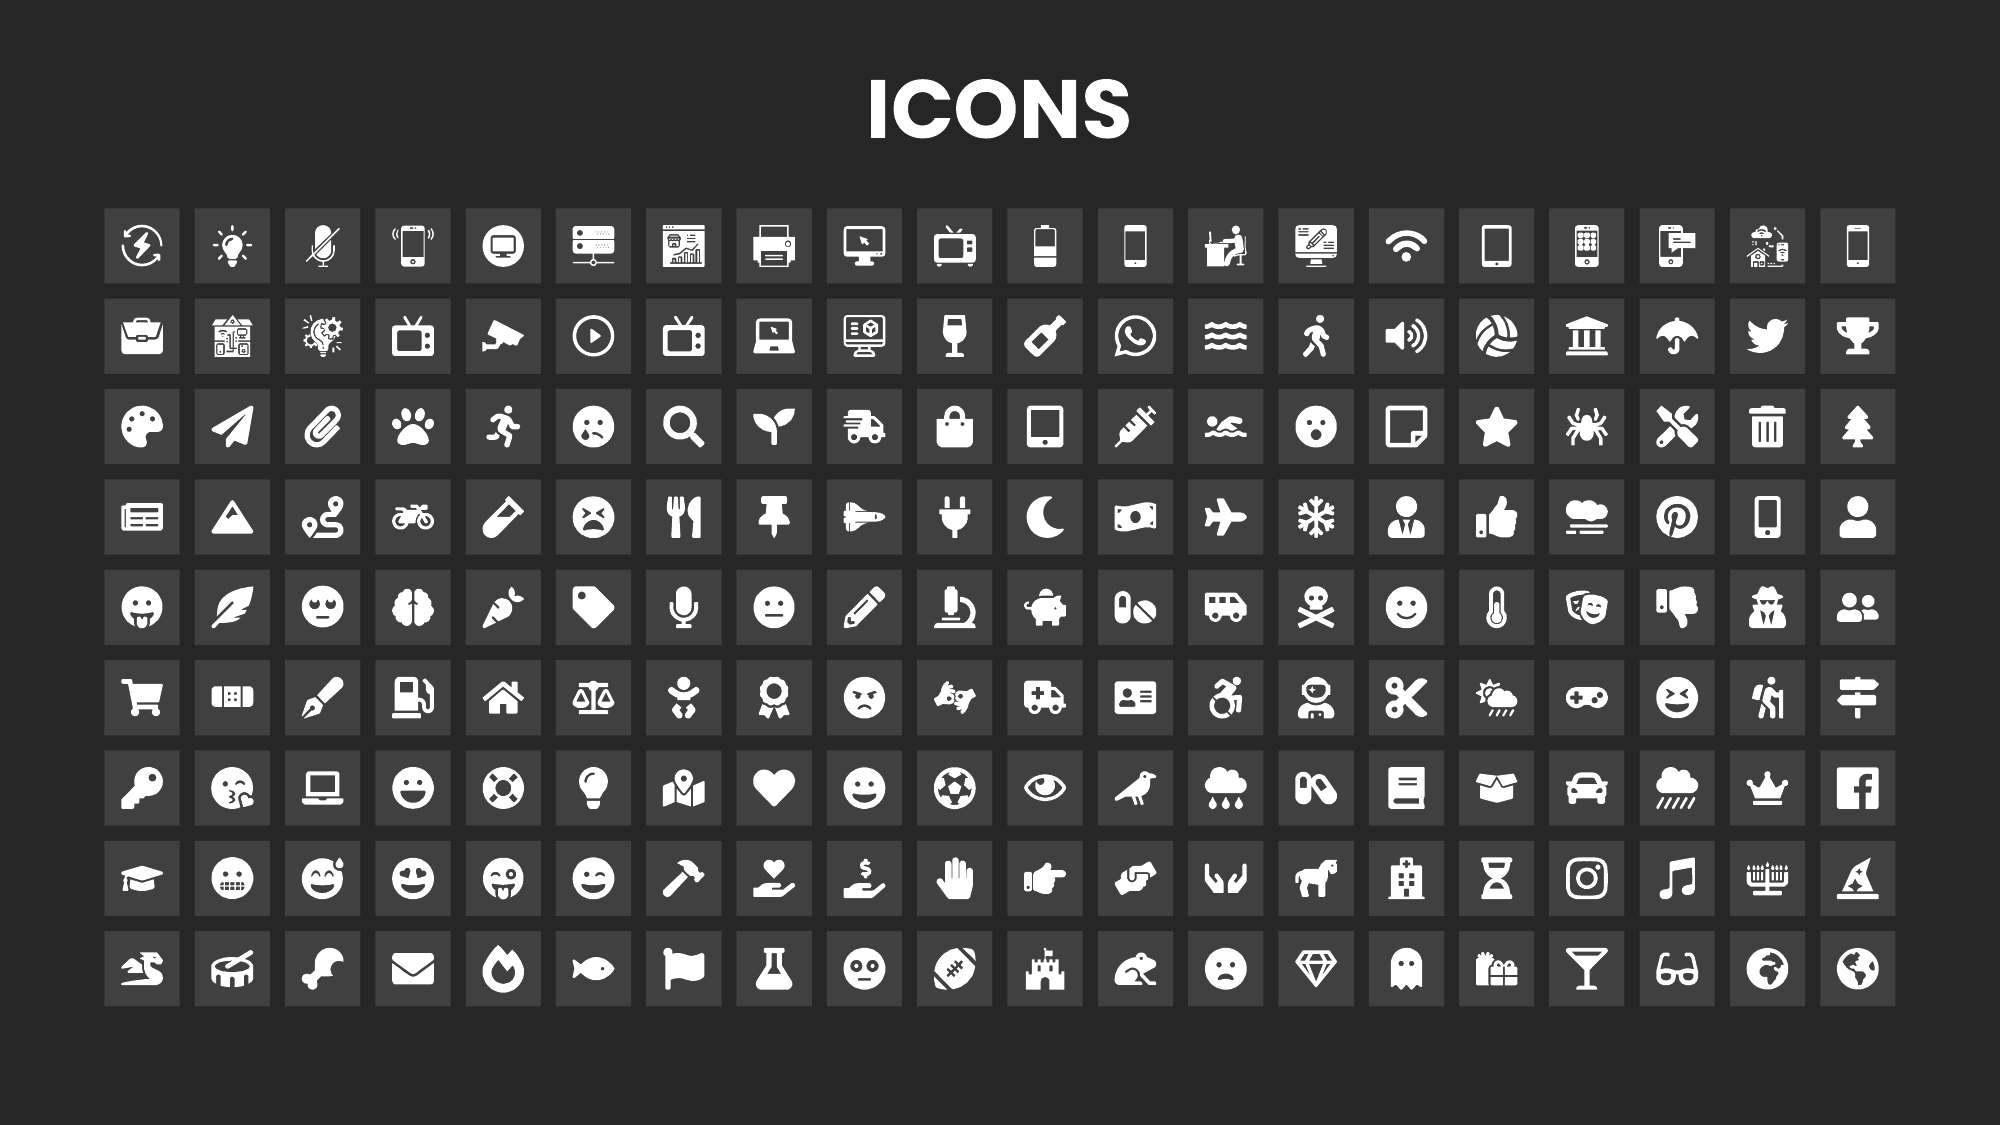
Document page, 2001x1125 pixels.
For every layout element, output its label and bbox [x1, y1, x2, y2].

text_box [1476, 513, 1487, 538]
text_box [1773, 227, 1784, 240]
text_box [753, 318, 796, 354]
text_box [121, 244, 161, 267]
text_box [1659, 225, 1696, 267]
text_box [1847, 496, 1869, 518]
text_box [1295, 859, 1337, 897]
text_box [1392, 240, 1420, 253]
text_box [1024, 680, 1066, 714]
text_box [1664, 797, 1672, 809]
text_box [934, 767, 976, 810]
text_box [242, 686, 254, 707]
text_box [1024, 588, 1066, 626]
text_box [1855, 708, 1861, 719]
text_box [121, 952, 163, 986]
text_box [869, 586, 886, 603]
text_box [662, 769, 693, 807]
text_box [753, 769, 796, 807]
text_box [669, 586, 699, 629]
text_box [482, 767, 524, 809]
text_box [843, 409, 886, 444]
text_box [1209, 676, 1243, 719]
text_box [1656, 677, 1699, 719]
text_box [211, 315, 253, 357]
text_box [415, 408, 425, 422]
text_box [677, 676, 691, 690]
text_box [753, 225, 795, 267]
text_box [672, 703, 683, 719]
text_box [1388, 767, 1425, 809]
text_box [1476, 773, 1518, 803]
text_box [1033, 862, 1066, 894]
text_box [482, 496, 524, 538]
text_box [843, 226, 886, 266]
text_box [843, 883, 886, 899]
text_box [755, 947, 793, 990]
text_box [1025, 947, 1065, 990]
text_box [1758, 687, 1784, 719]
text_box [1490, 338, 1517, 350]
text_box [1114, 952, 1157, 985]
text_box [662, 225, 705, 230]
text_box [1396, 496, 1418, 518]
text_box [424, 418, 434, 430]
text_box [1656, 589, 1667, 613]
text_box [1746, 319, 1789, 353]
text_box [662, 231, 705, 267]
text_box [1204, 332, 1247, 340]
text_box [1754, 496, 1781, 538]
text_box [1204, 592, 1247, 622]
text_box [392, 588, 412, 627]
text_box [1388, 857, 1425, 900]
text_box [1836, 767, 1879, 809]
text_box [1133, 600, 1157, 624]
text_box [1502, 709, 1508, 717]
text_box [1114, 771, 1157, 805]
text_box [1114, 591, 1131, 624]
text_box [934, 596, 976, 629]
text_box [572, 586, 615, 629]
text_box [843, 594, 878, 629]
text_box [1476, 952, 1518, 986]
text_box [1234, 797, 1243, 809]
text_box [1204, 342, 1247, 350]
text_box [663, 405, 705, 448]
text_box [483, 857, 524, 898]
text_box [1842, 405, 1874, 448]
text_box [482, 586, 524, 629]
text_box [1026, 405, 1064, 448]
text_box [1574, 408, 1581, 421]
text_box [1204, 322, 1247, 329]
text_box [1566, 316, 1608, 329]
text_box [1749, 586, 1786, 629]
text_box [1566, 530, 1577, 534]
text_box [1114, 315, 1157, 357]
text_box [1411, 324, 1421, 348]
text_box [843, 947, 886, 990]
text_box [301, 676, 344, 719]
text_box [685, 703, 696, 719]
text_box [1746, 247, 1770, 267]
text_box [133, 232, 151, 259]
text_box [1204, 767, 1247, 794]
text_box [1752, 416, 1783, 448]
text_box [693, 781, 705, 807]
text_box [1407, 330, 1414, 342]
text_box [211, 405, 254, 448]
text_box [1776, 242, 1789, 262]
text_box [427, 228, 434, 240]
text_box [482, 320, 524, 352]
text_box [1671, 797, 1680, 809]
text_box [392, 713, 421, 719]
text_box [486, 431, 500, 440]
text_box [962, 947, 976, 961]
text_box [482, 681, 524, 714]
text_box [392, 228, 399, 240]
text_box [572, 315, 615, 357]
text_box [1656, 952, 1699, 986]
text_box [1765, 241, 1774, 248]
text_box [1385, 321, 1405, 350]
text_box [1656, 317, 1699, 355]
text_box [1227, 863, 1247, 893]
text_box [1839, 519, 1877, 538]
text_box [1836, 948, 1879, 990]
text_box [687, 496, 701, 538]
text_box [121, 679, 163, 717]
text_box [394, 676, 434, 714]
text_box [942, 315, 967, 357]
text_box [392, 857, 434, 900]
text_box [1415, 318, 1428, 354]
text_box [211, 767, 254, 809]
text_box [1656, 496, 1698, 538]
text_box [1387, 519, 1425, 538]
text_box [1401, 252, 1412, 262]
text_box [121, 405, 163, 448]
text_box [1837, 692, 1877, 706]
text_box [301, 947, 344, 990]
text_box [211, 500, 254, 534]
text_box [1114, 502, 1157, 532]
text_box [1481, 225, 1512, 267]
text_box [1385, 230, 1428, 245]
text_box [498, 887, 509, 900]
text_box [1385, 676, 1428, 719]
text_box [572, 857, 615, 900]
text_box [1566, 947, 1608, 990]
text_box [1385, 586, 1428, 629]
text_box [1476, 317, 1495, 351]
text_box [597, 689, 615, 708]
text_box [843, 767, 886, 809]
text_box [579, 767, 608, 799]
text_box [1476, 679, 1518, 708]
text_box [1839, 676, 1879, 690]
text_box [305, 771, 340, 797]
text_box [753, 408, 796, 445]
text_box [1208, 797, 1217, 809]
text_box [945, 225, 954, 233]
text_box [1485, 346, 1511, 357]
text_box [1024, 871, 1032, 892]
text_box [136, 616, 148, 629]
text_box [1297, 676, 1335, 719]
text_box [1656, 405, 1699, 448]
text_box [1114, 861, 1157, 895]
text_box [753, 586, 795, 629]
text_box [763, 859, 785, 879]
text_box [1767, 262, 1784, 267]
text_box [936, 857, 973, 900]
text_box [401, 408, 412, 422]
text_box [1124, 225, 1147, 267]
text_box [1771, 864, 1783, 871]
text_box [1295, 950, 1337, 988]
text_box [934, 234, 976, 267]
text_box [392, 953, 434, 985]
text_box [211, 950, 254, 988]
text_box [843, 676, 886, 719]
text_box [1486, 586, 1507, 629]
text_box [1659, 857, 1695, 900]
text_box [1687, 797, 1696, 809]
text_box [1656, 797, 1665, 809]
text_box [211, 857, 254, 899]
text_box [1034, 225, 1057, 267]
text_box [1836, 893, 1879, 900]
text_box [572, 689, 590, 708]
text_box [1566, 687, 1608, 709]
text_box [211, 686, 223, 707]
text_box [392, 504, 434, 530]
text_box [578, 680, 609, 715]
text_box [1861, 595, 1875, 608]
text_box [1476, 406, 1518, 447]
text_box [482, 225, 524, 267]
text_box [1566, 500, 1608, 522]
text_box [1669, 586, 1698, 629]
text_box [1656, 767, 1699, 794]
text_box [1495, 709, 1501, 717]
text_box [121, 317, 163, 355]
text_box [1509, 709, 1515, 717]
text_box [572, 240, 615, 267]
text_box [224, 686, 241, 707]
text_box [860, 858, 872, 879]
text_box [482, 945, 524, 993]
text_box [572, 496, 615, 538]
text_box [222, 234, 243, 259]
text_box [1749, 405, 1786, 414]
text_box [211, 586, 254, 629]
text_box [959, 496, 966, 508]
text_box [121, 503, 163, 531]
text_box [662, 859, 705, 897]
text_box [1221, 797, 1230, 809]
text_box [1842, 592, 1857, 608]
text_box [301, 585, 344, 628]
text_box [1566, 590, 1608, 625]
text_box [397, 424, 429, 445]
text_box [662, 315, 705, 356]
text_box [936, 405, 973, 448]
text_box [944, 496, 950, 508]
text_box [1488, 709, 1494, 717]
text_box [1570, 524, 1608, 528]
text_box [301, 496, 344, 538]
text_box [123, 224, 163, 247]
text_box [758, 496, 790, 538]
text_box [1390, 947, 1423, 990]
text_box [934, 948, 976, 990]
text_box [663, 947, 705, 990]
text_box [1767, 676, 1776, 685]
text_box [1481, 857, 1513, 900]
text_box [1746, 868, 1789, 896]
text_box [1385, 405, 1428, 448]
text_box [1024, 774, 1066, 802]
text_box [1204, 225, 1247, 267]
text_box [392, 315, 434, 356]
text_box [303, 317, 343, 357]
text_box [944, 586, 958, 616]
text_box [934, 681, 976, 714]
text_box [121, 586, 163, 627]
text_box [1746, 948, 1789, 990]
text_box [1204, 947, 1247, 990]
text_box [1310, 259, 1323, 264]
text_box [1298, 496, 1335, 538]
text_box [1752, 864, 1764, 871]
text_box [1566, 857, 1608, 900]
text_box [1679, 797, 1688, 809]
text_box [1114, 414, 1148, 448]
text_box [1297, 586, 1335, 629]
text_box [1295, 225, 1337, 258]
text_box [666, 496, 686, 538]
text_box [1114, 681, 1157, 715]
text_box [1568, 330, 1605, 350]
text_box [1746, 771, 1789, 799]
text_box [758, 676, 790, 719]
text_box [1836, 317, 1879, 355]
text_box [1026, 496, 1064, 538]
text_box [1752, 684, 1764, 701]
text_box [1579, 530, 1604, 534]
text_box [1566, 414, 1608, 446]
text_box [392, 767, 434, 809]
text_box [1295, 771, 1337, 805]
text_box [1204, 498, 1247, 536]
text_box [668, 687, 700, 701]
text_box [572, 957, 615, 981]
text_box [843, 315, 886, 357]
text_box [1751, 225, 1773, 239]
text_box [1316, 315, 1324, 323]
text_box [1489, 495, 1518, 538]
text_box [414, 588, 434, 627]
text_box [1846, 225, 1870, 267]
text_box [1204, 416, 1247, 437]
text_box [304, 405, 341, 448]
text_box [301, 857, 344, 900]
text_box [1566, 772, 1608, 804]
text_box [401, 225, 425, 267]
text_box [227, 260, 237, 267]
text_box [121, 767, 163, 809]
text_box [843, 502, 886, 532]
text_box [1295, 405, 1337, 448]
text_box [1566, 351, 1608, 356]
text_box [306, 225, 340, 267]
text_box [572, 226, 615, 239]
text_box [301, 798, 344, 805]
text_box [121, 865, 163, 891]
text_box [490, 405, 521, 448]
text_box [1303, 325, 1330, 357]
text_box [1842, 857, 1874, 892]
text_box [1836, 609, 1879, 622]
text_box [753, 882, 796, 897]
text_box [1753, 800, 1783, 805]
text_box [939, 509, 971, 538]
text_box [572, 405, 615, 448]
text_box [586, 800, 600, 809]
text_box [392, 418, 402, 430]
text_box [1575, 225, 1599, 267]
text_box [1204, 863, 1224, 893]
text_box [1490, 315, 1518, 338]
text_box [1593, 408, 1599, 421]
text_box [1024, 315, 1066, 357]
text_box [1136, 405, 1157, 426]
